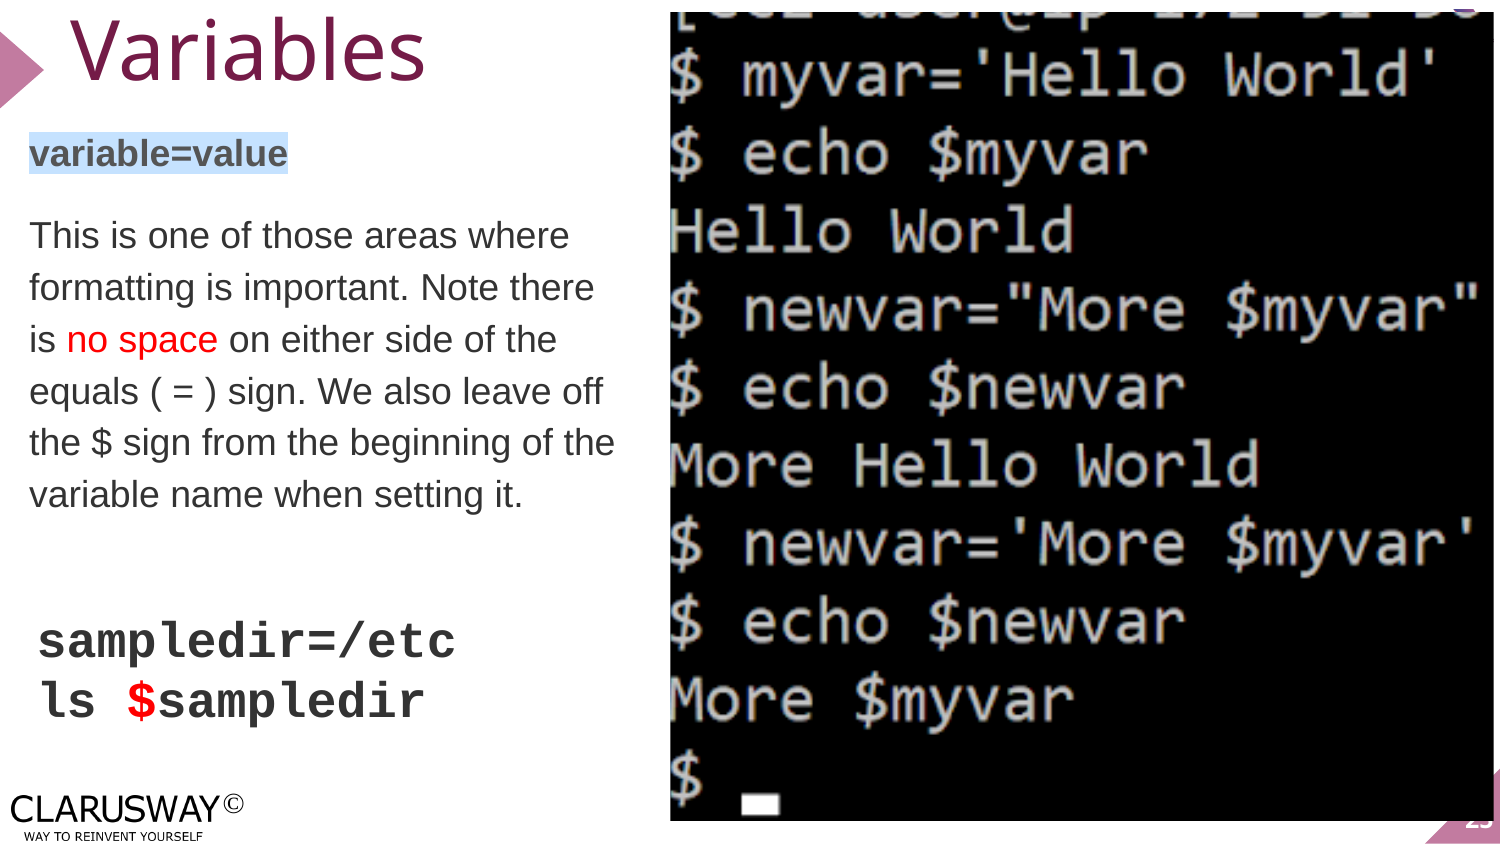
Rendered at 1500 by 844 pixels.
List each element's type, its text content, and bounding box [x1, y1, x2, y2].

text_box variable=value This is one of those areas where formatting is important. Note there is no space on either side of the equals ( = ) sign. We also leave off the $ sign from the beginning of the variable name when setting it. [14, 106, 639, 591]
text_box Variables [70, 16, 666, 100]
slide_number ‹#› [1418, 827, 1494, 838]
picture [11, 795, 220, 841]
picture [670, 9, 1495, 821]
text_box sampledir=/etc ls $sampledir [21, 592, 663, 749]
